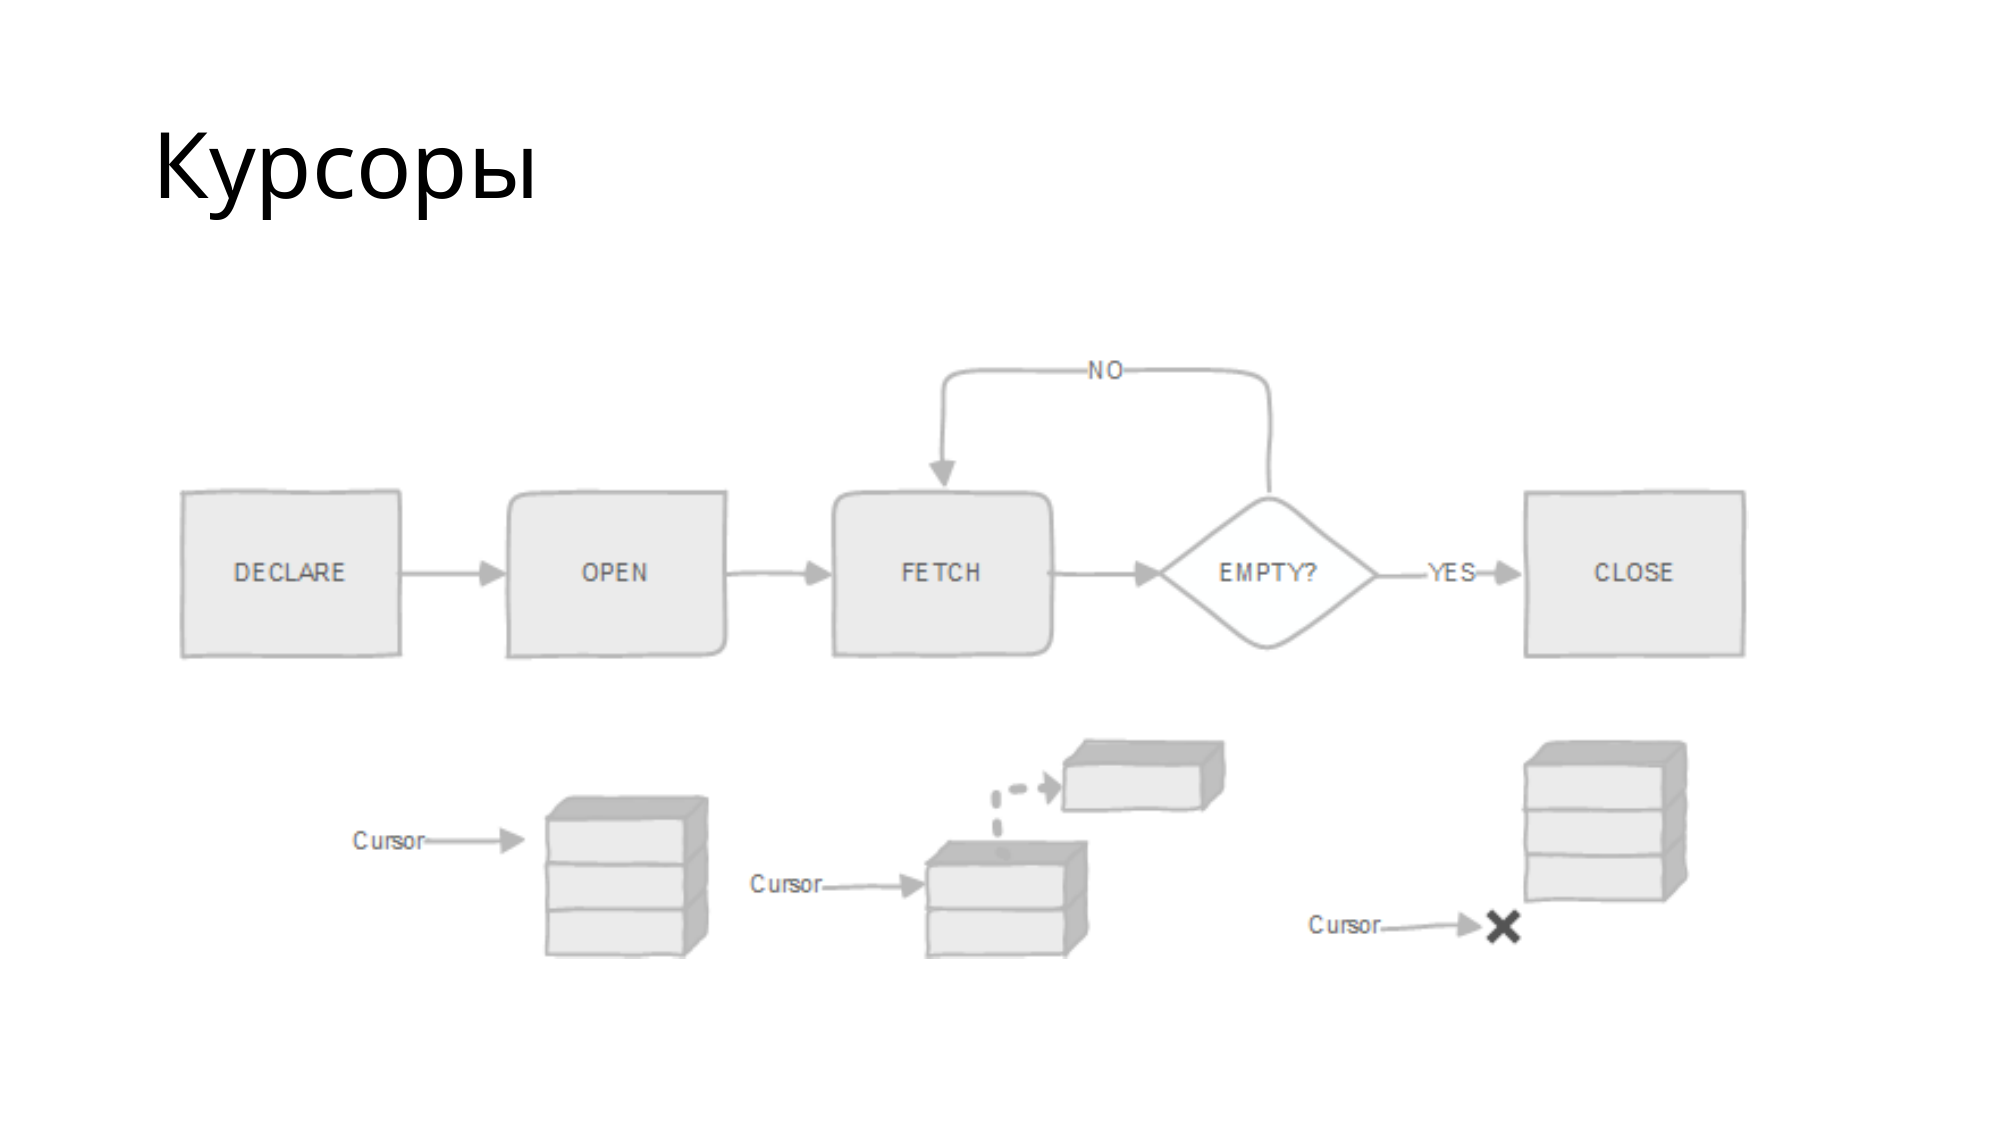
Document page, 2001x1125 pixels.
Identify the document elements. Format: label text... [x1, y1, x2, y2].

title Курсоры [137, 59, 1863, 278]
picture [178, 350, 1749, 959]
